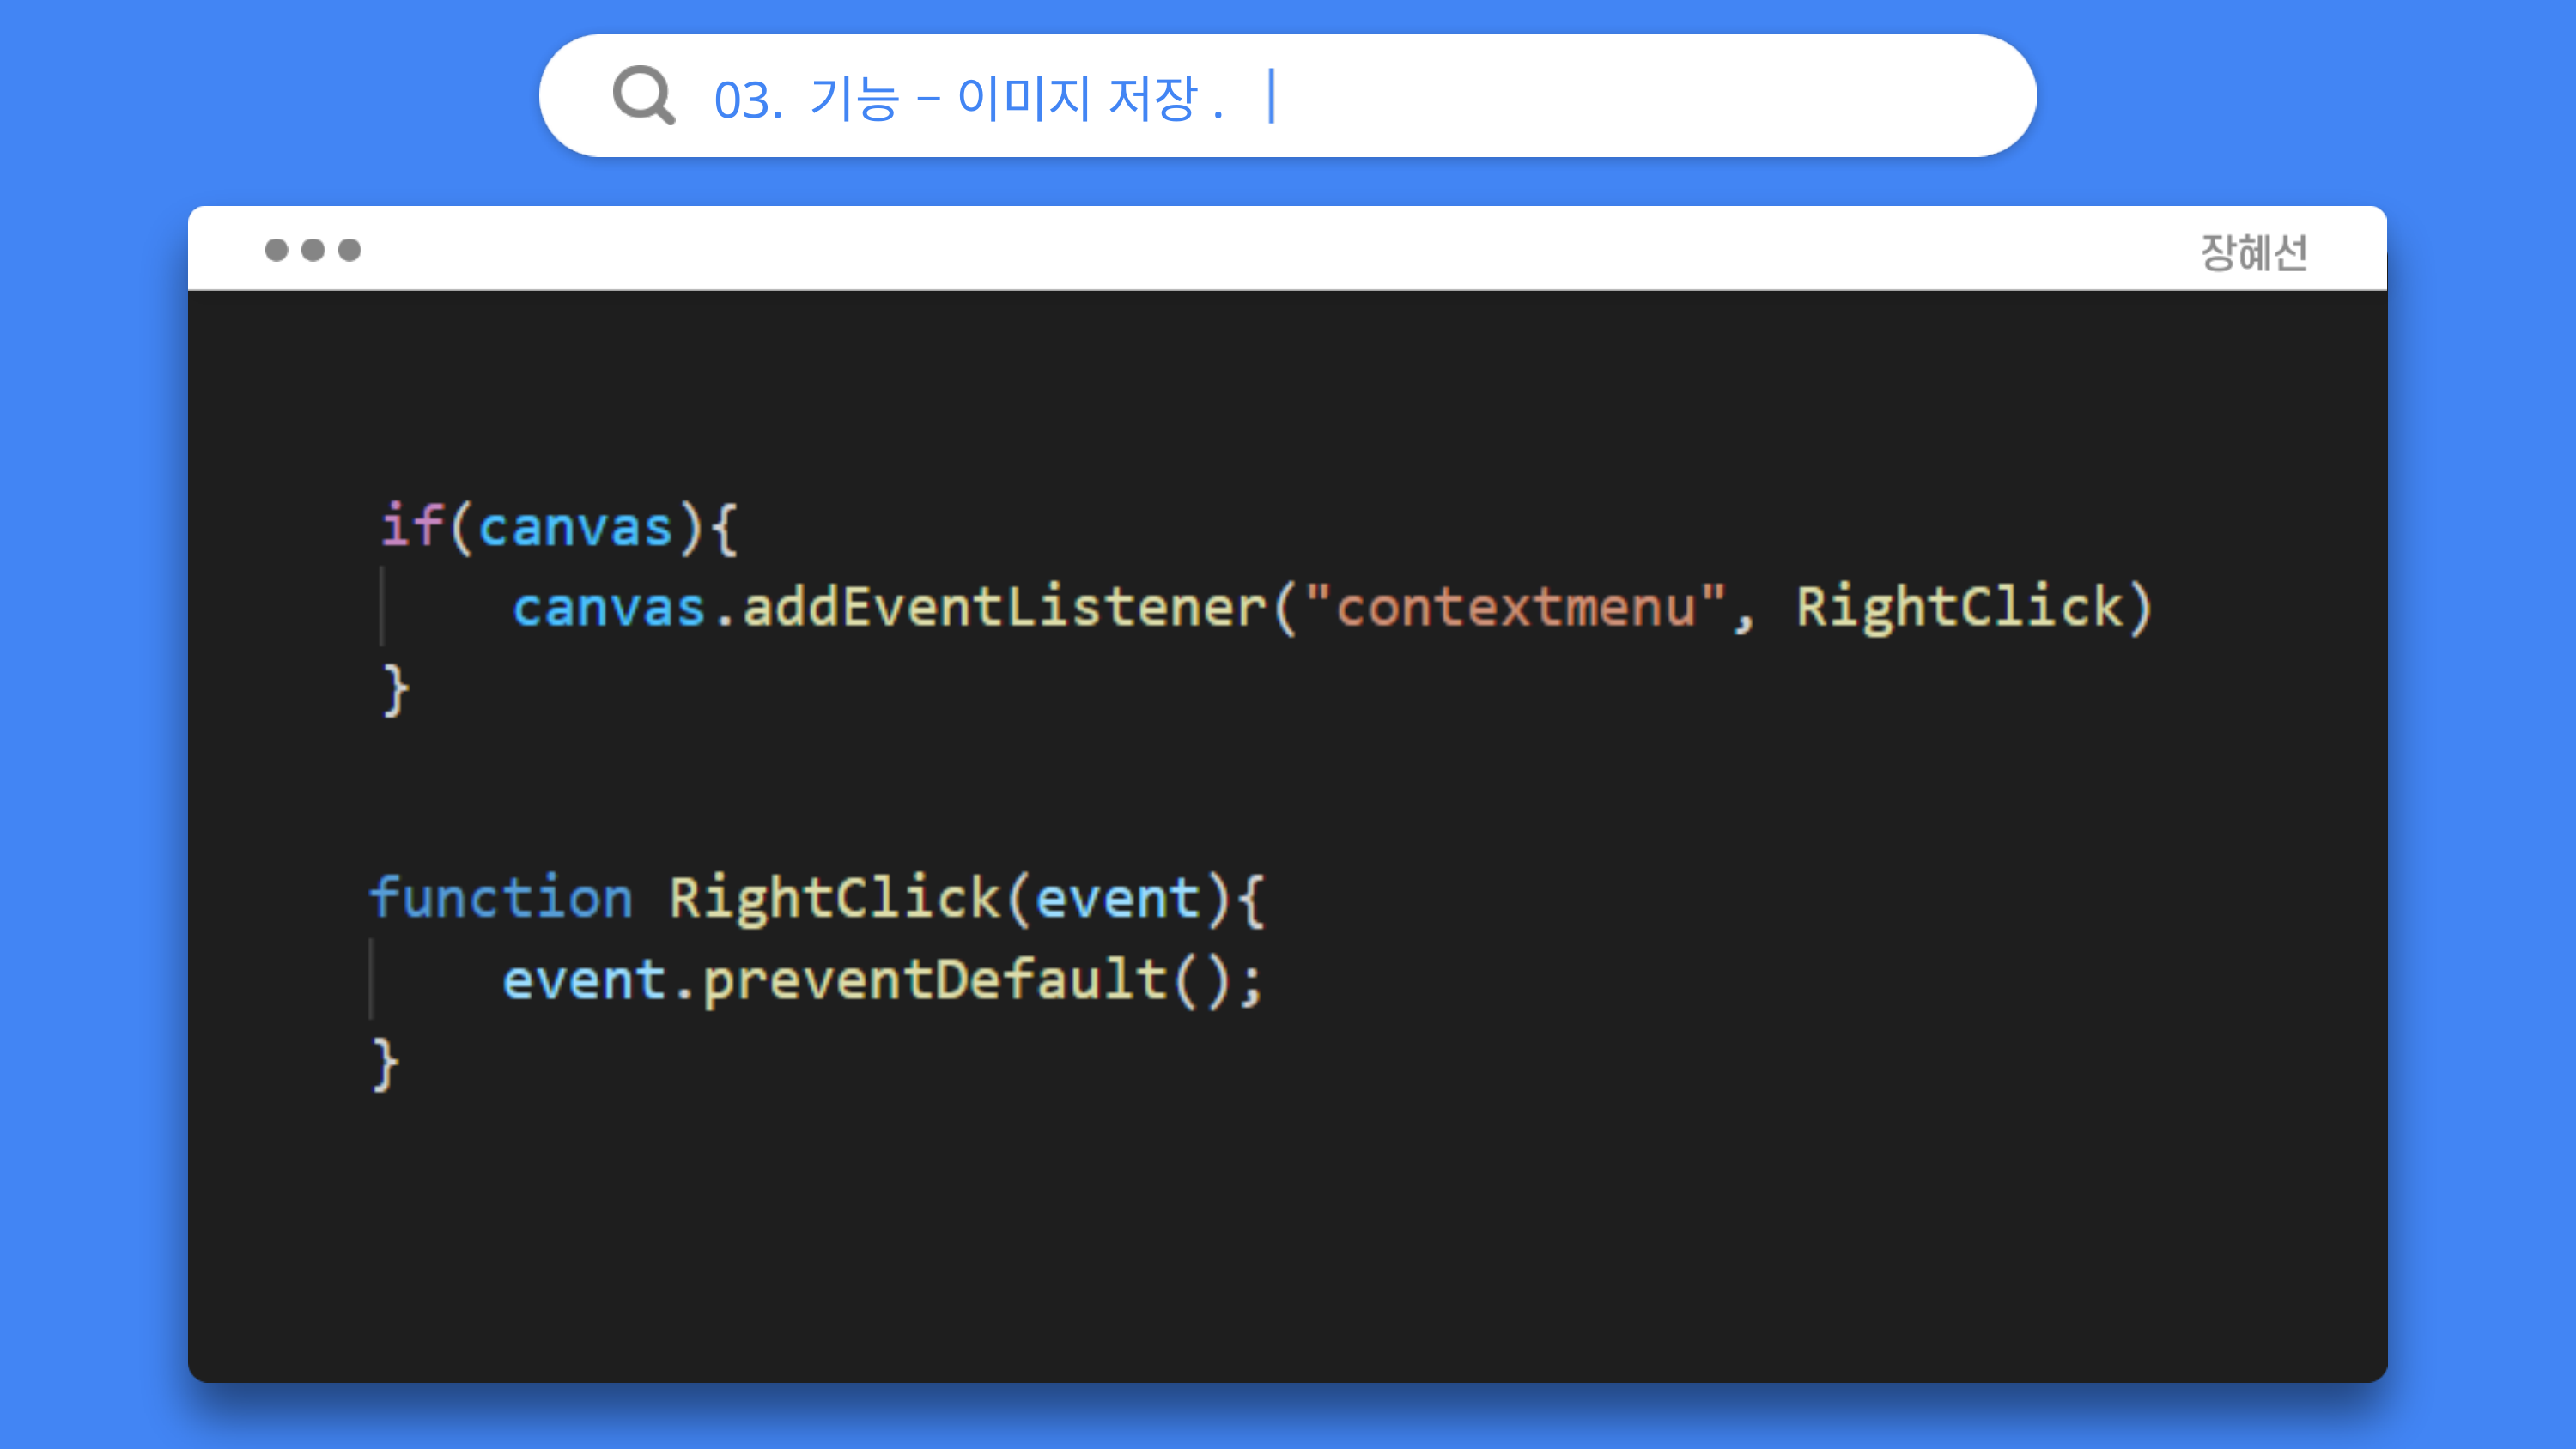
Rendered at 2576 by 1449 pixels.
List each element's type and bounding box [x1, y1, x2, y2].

picture [366, 442, 2220, 743]
picture [324, 858, 1342, 1136]
text_box [0, 0, 2576, 1449]
